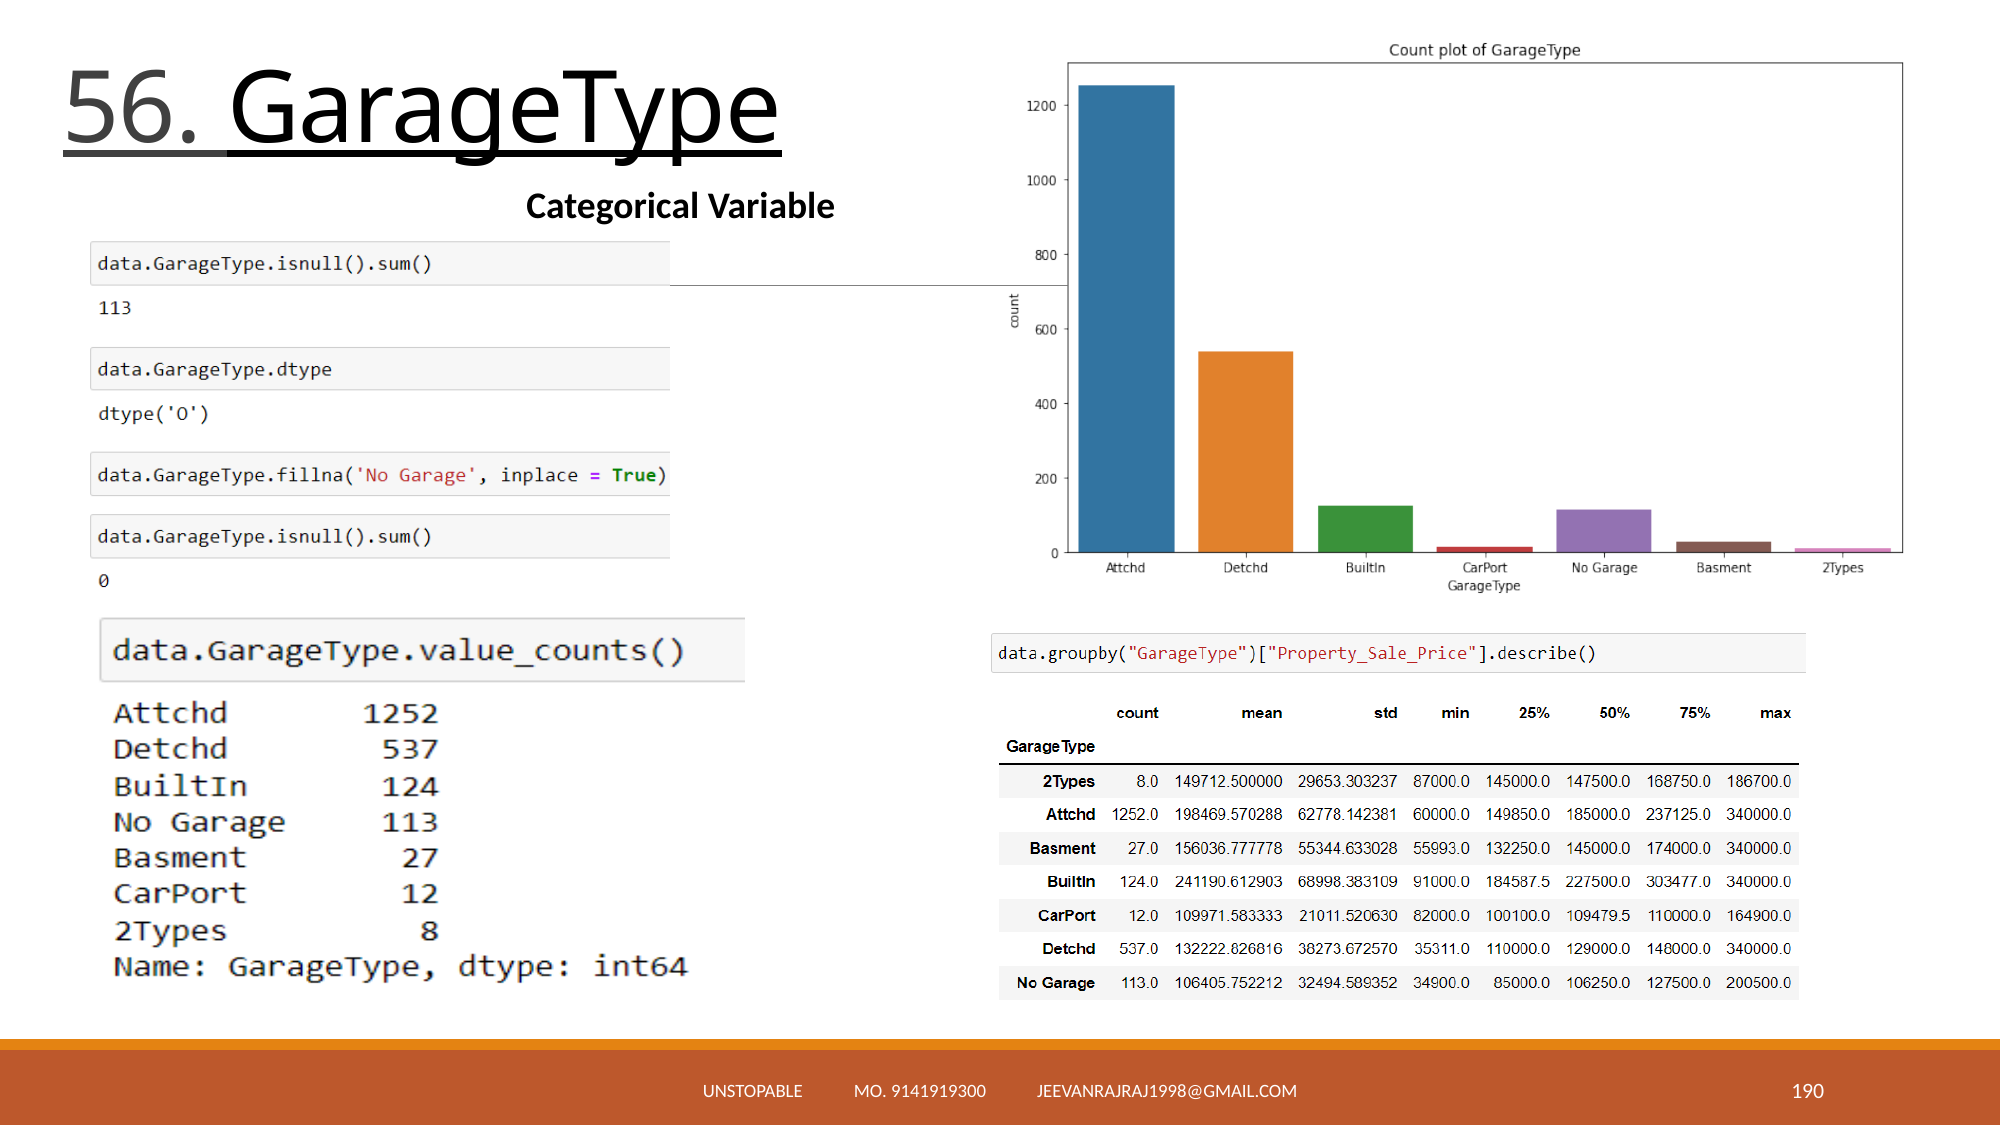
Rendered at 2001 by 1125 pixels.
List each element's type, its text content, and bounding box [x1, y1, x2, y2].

footer unstopable Mo. 9141919300 jeevanrajraj1998@gmail.com [604, 1059, 1396, 1120]
text_box Categorical Variable [511, 173, 996, 234]
picture [999, 34, 1911, 602]
slide_number 190 [1624, 1059, 1840, 1120]
picture [985, 628, 1807, 1018]
picture [87, 236, 746, 996]
title 56. GarageType [48, 15, 1773, 171]
